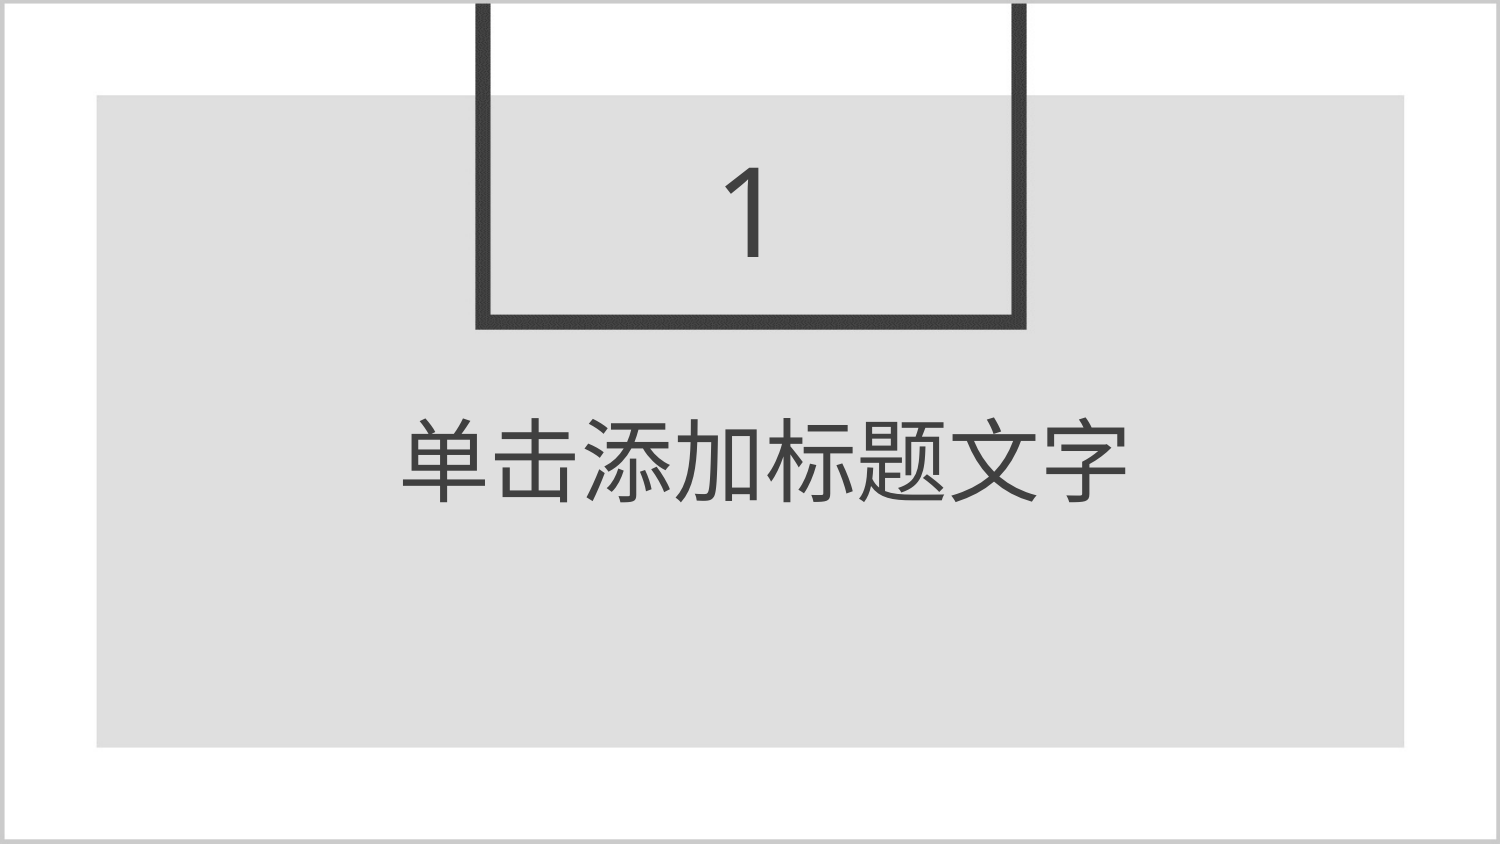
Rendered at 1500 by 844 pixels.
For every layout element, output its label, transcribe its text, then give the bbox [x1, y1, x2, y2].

picture [0, 0, 1500, 844]
text_box 单击添加标题文字 [386, 398, 1144, 520]
text_box 1 [702, 126, 797, 288]
